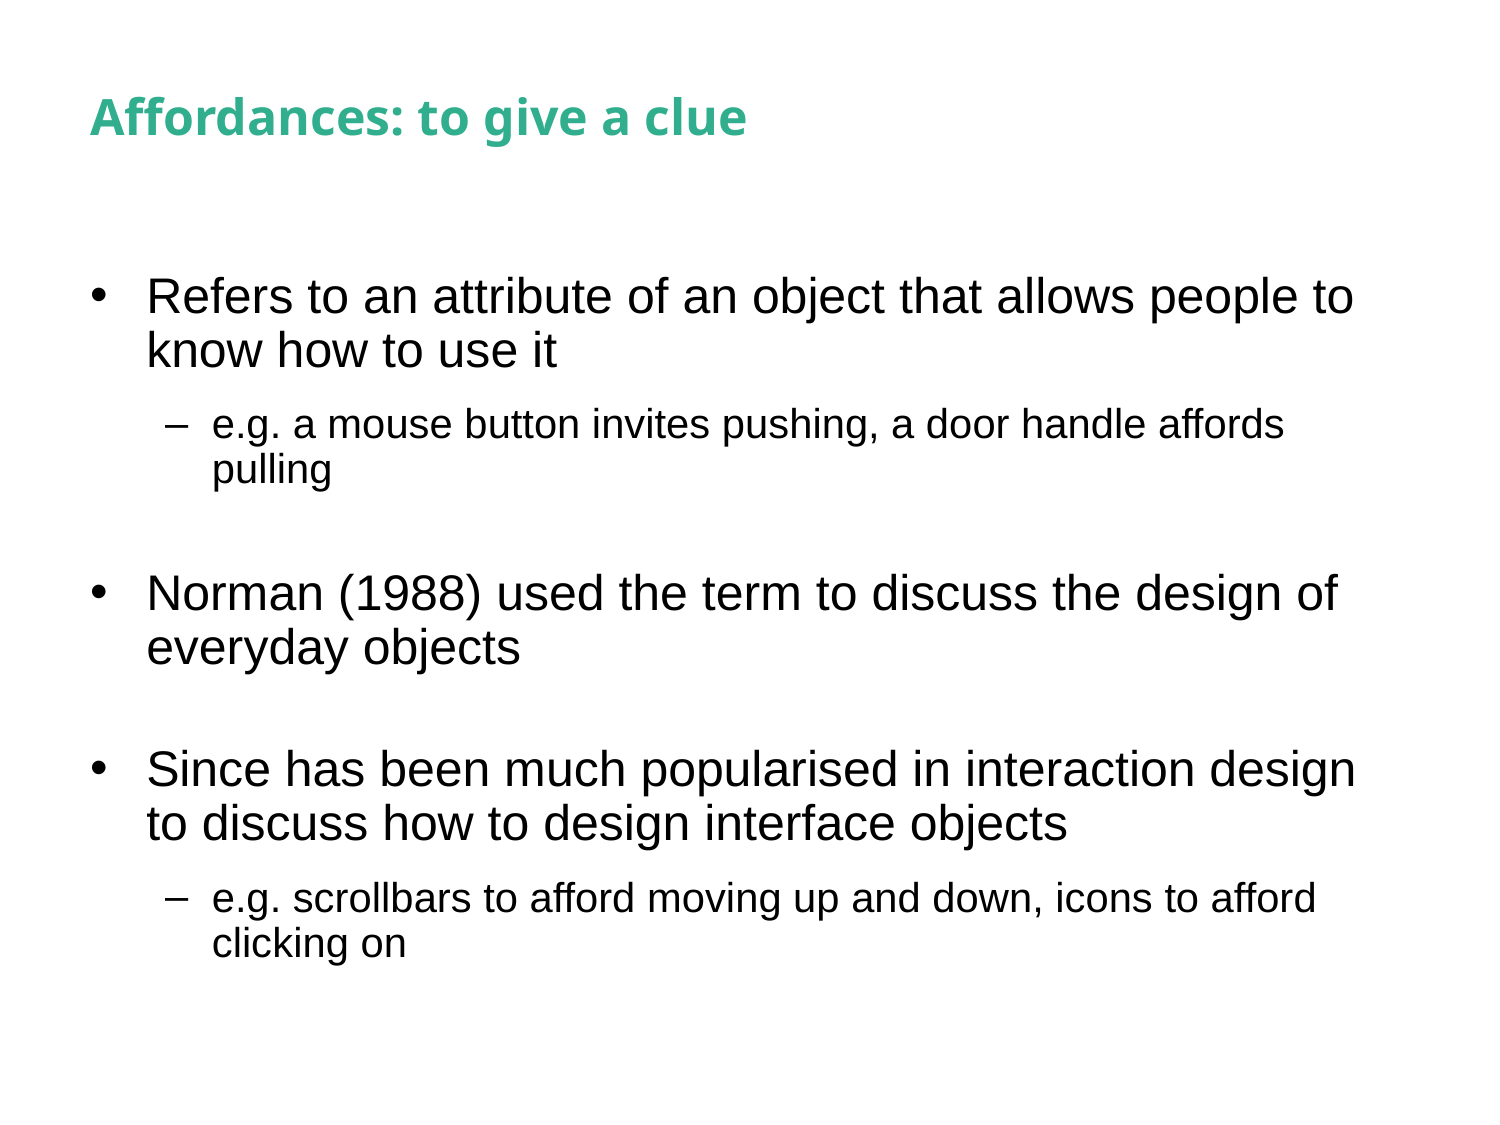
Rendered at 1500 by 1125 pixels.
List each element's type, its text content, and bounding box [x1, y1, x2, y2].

list Refers to an attribute of an object that allows people to know how to use it e.g. a mouse button invites pushing, a door handle affords pulling Norman (1988) used the term to discuss the design of everyday objects Since has been much popularised in interaction design to discuss how to design interface objects e.g. scrollbars to afford moving up and down, icons to afford clicking on [75, 262, 1425, 1005]
title Affordances: to give a clue [75, 45, 1425, 187]
